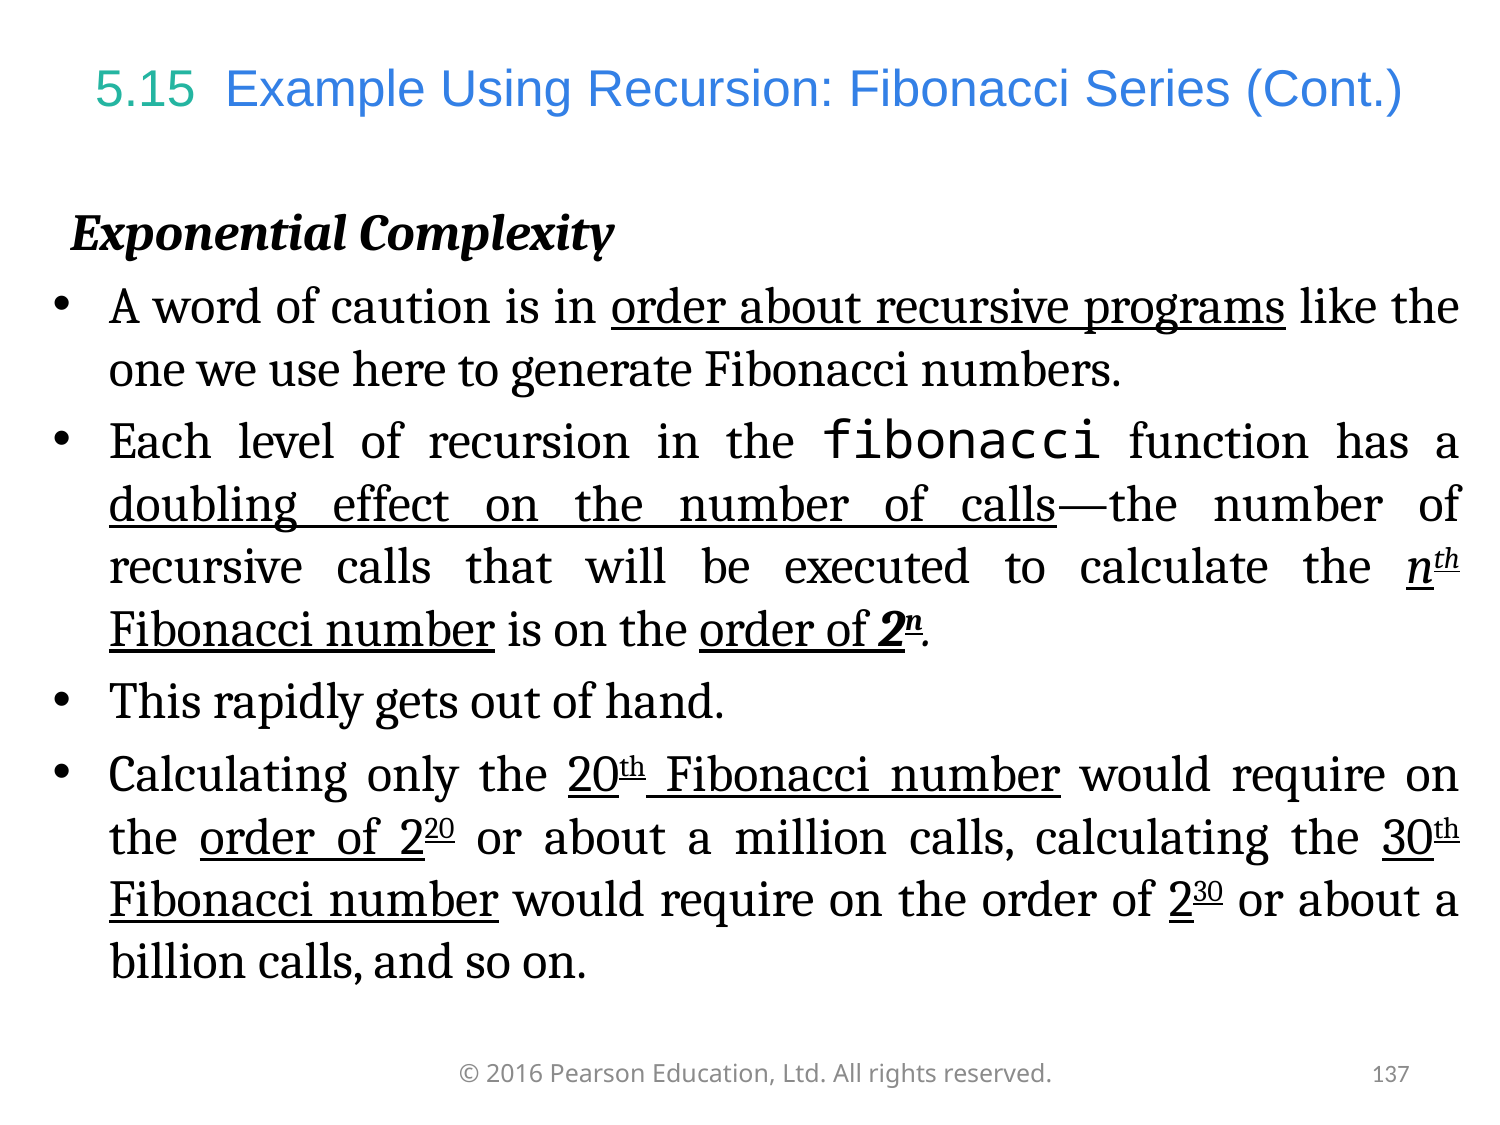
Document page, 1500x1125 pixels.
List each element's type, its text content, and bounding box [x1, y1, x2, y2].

title 5.15 Example Using Recursion: Fibonacci Series (Cont.) [75, 21, 1425, 152]
footer © 2016 Pearson Education, Ltd. All rights reserved. [362, 1042, 1074, 1103]
slide_number 137 [1074, 1042, 1425, 1103]
list Exponential Complexity A word of caution is in order about recursive programs like the one we use here to generate Fibonacci numbers. Each level of recursion in the fibonacci function has a doubling effect on the number of calls—the number of recursive calls that will be executed to calculate the nth Fibonacci number is on the order of 2n. This rapidly gets out of hand. Calculating only the 20th Fibonacci number would require on the order of 220 or about a million calls, calculating the 30th Fibonacci number would require on the order of 230 or about a billion calls, and so on. [37, 191, 1475, 1013]
